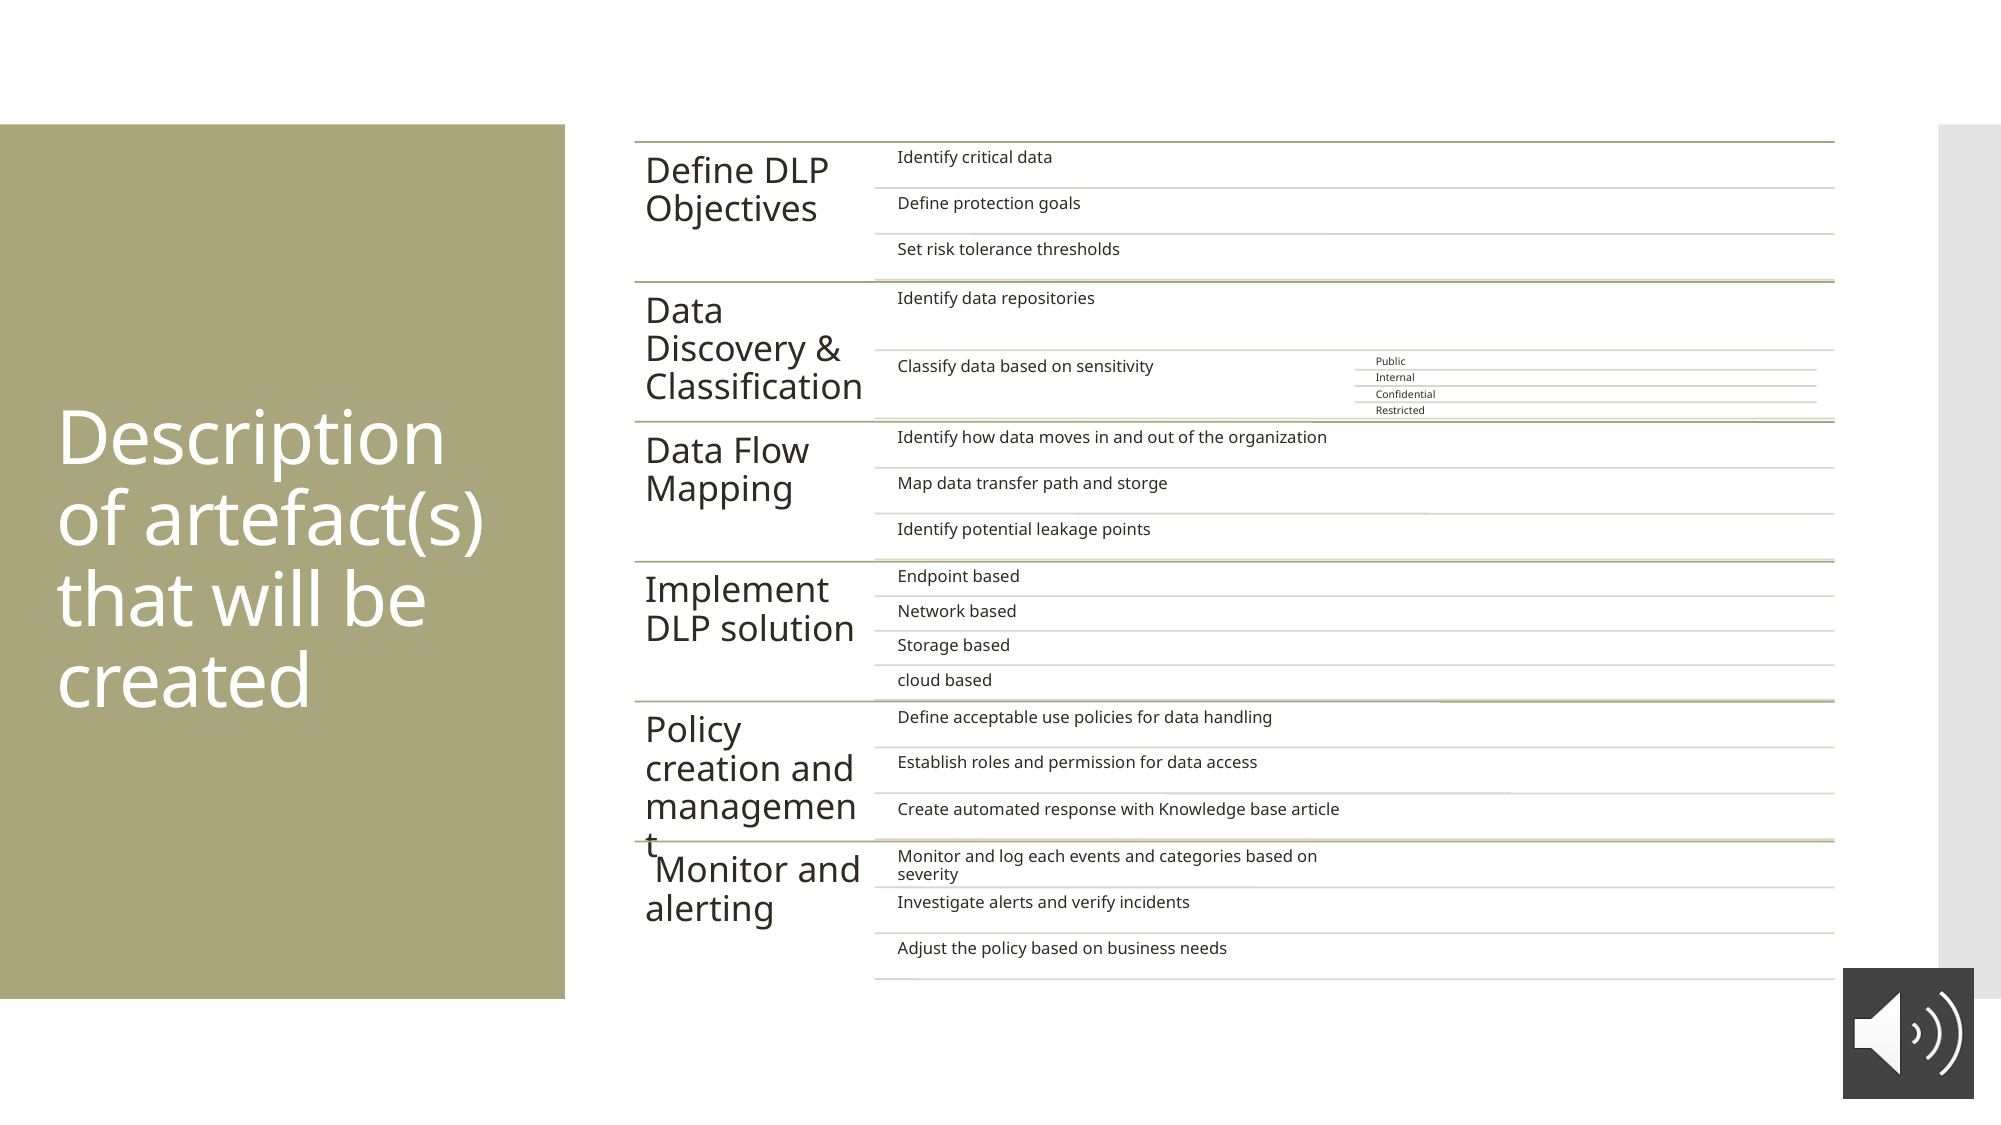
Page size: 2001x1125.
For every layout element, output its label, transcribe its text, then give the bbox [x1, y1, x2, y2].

title Description of artefact(s) that will be created [41, 184, 525, 940]
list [634, 141, 1835, 982]
picture [1841, 966, 1976, 1101]
